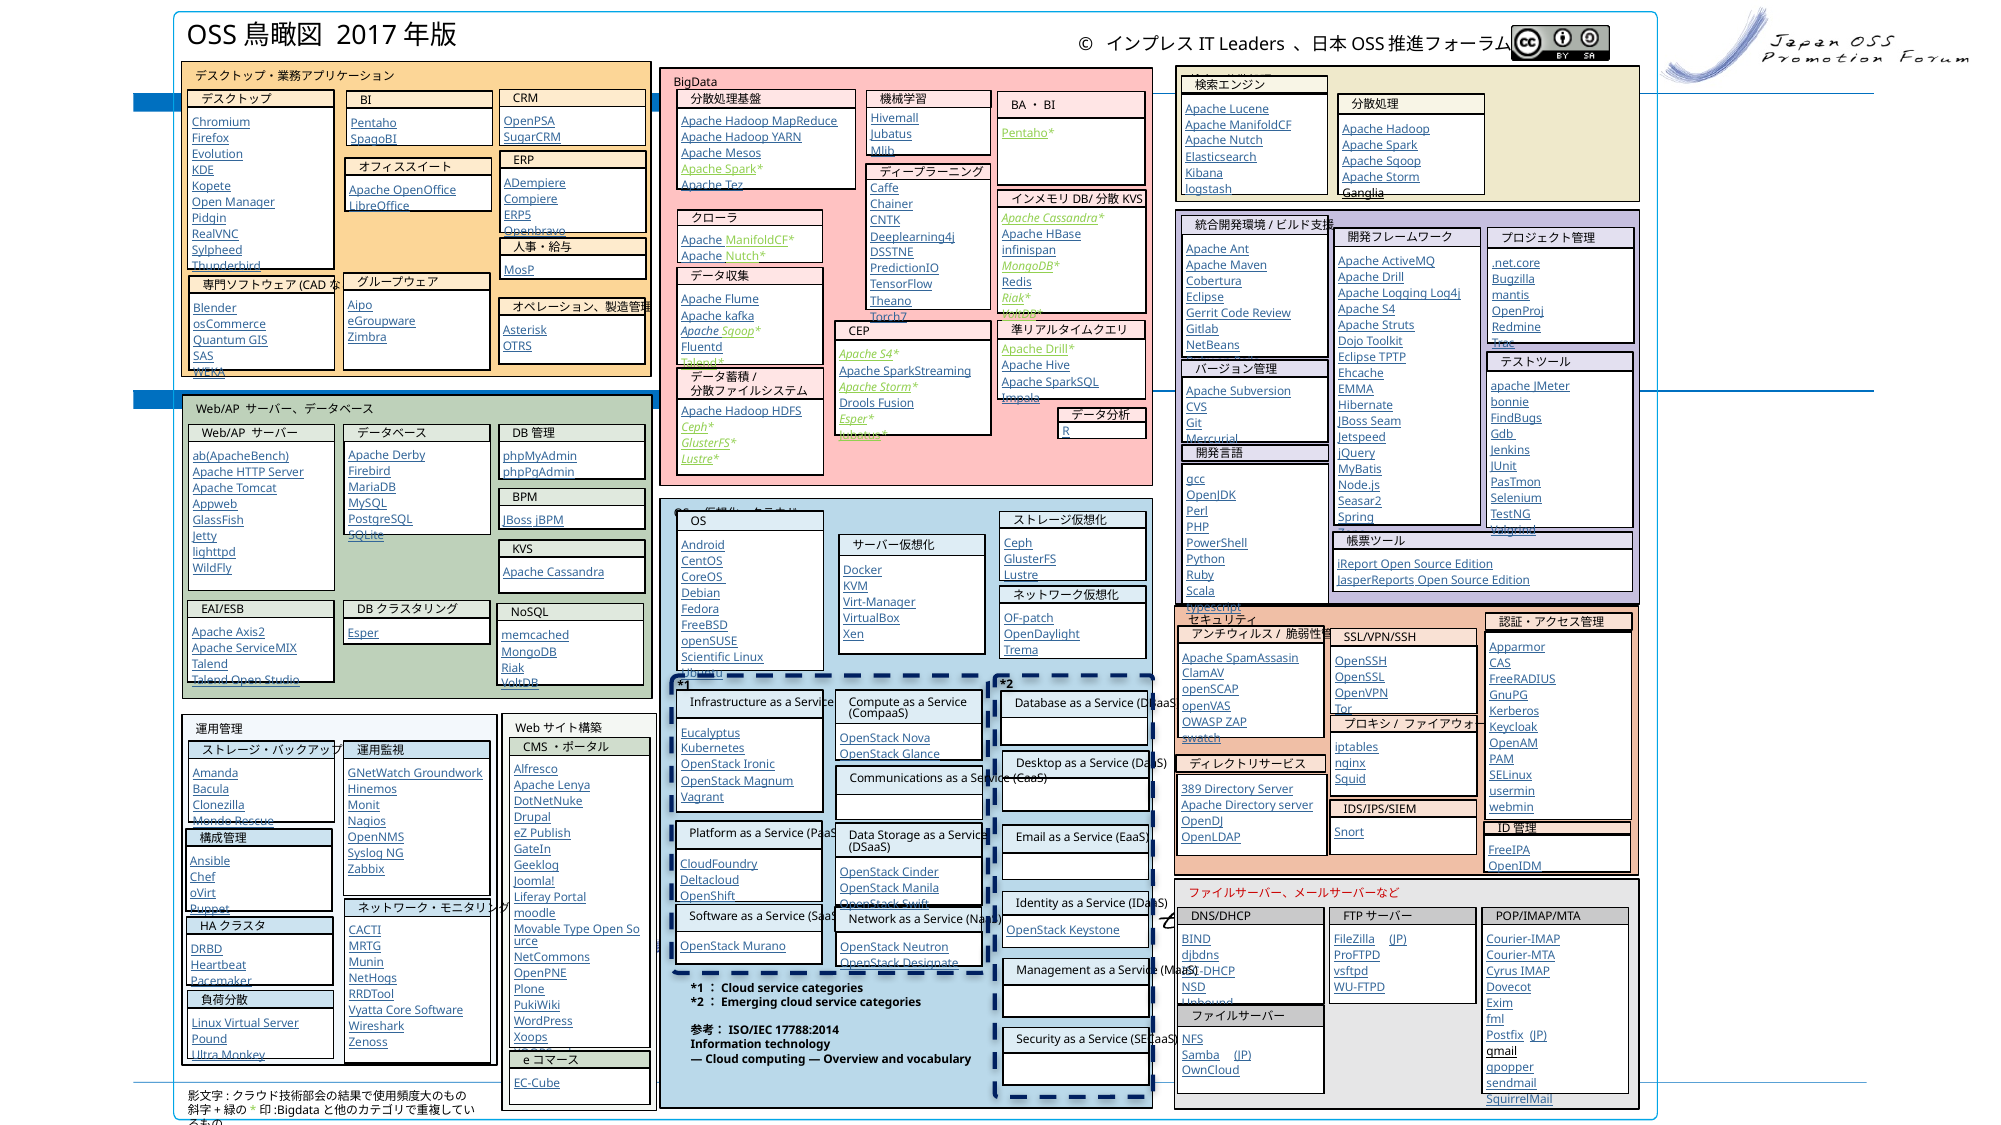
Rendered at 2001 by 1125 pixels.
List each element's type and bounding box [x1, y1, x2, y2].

picture [1634, 0, 1995, 91]
text_box [172, 10, 1659, 1125]
